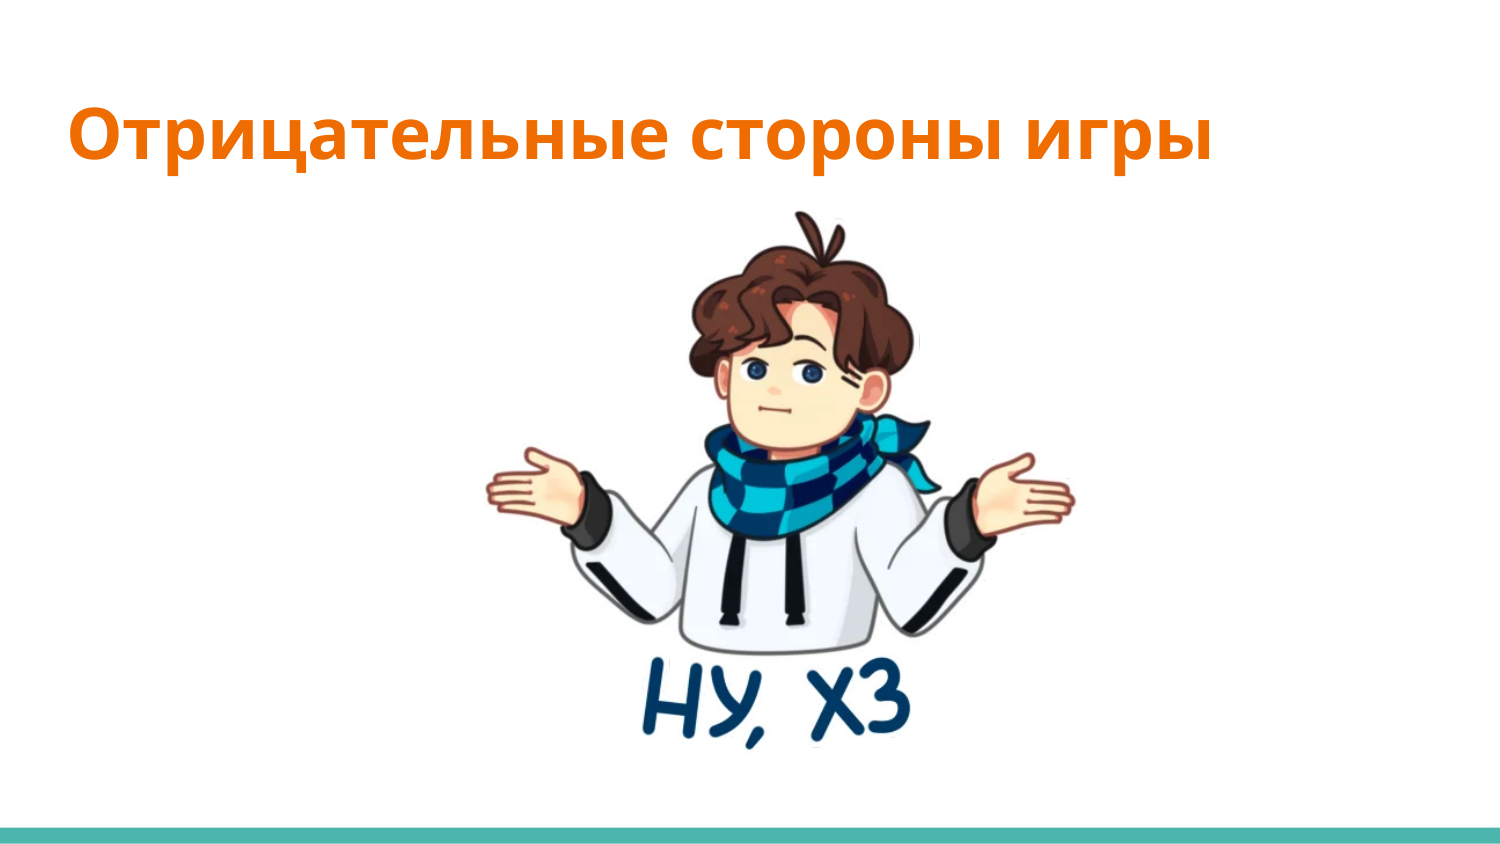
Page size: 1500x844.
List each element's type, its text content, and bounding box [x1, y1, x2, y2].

picture [483, 182, 1077, 775]
title Отрицательные стороны игры [51, 72, 1449, 189]
